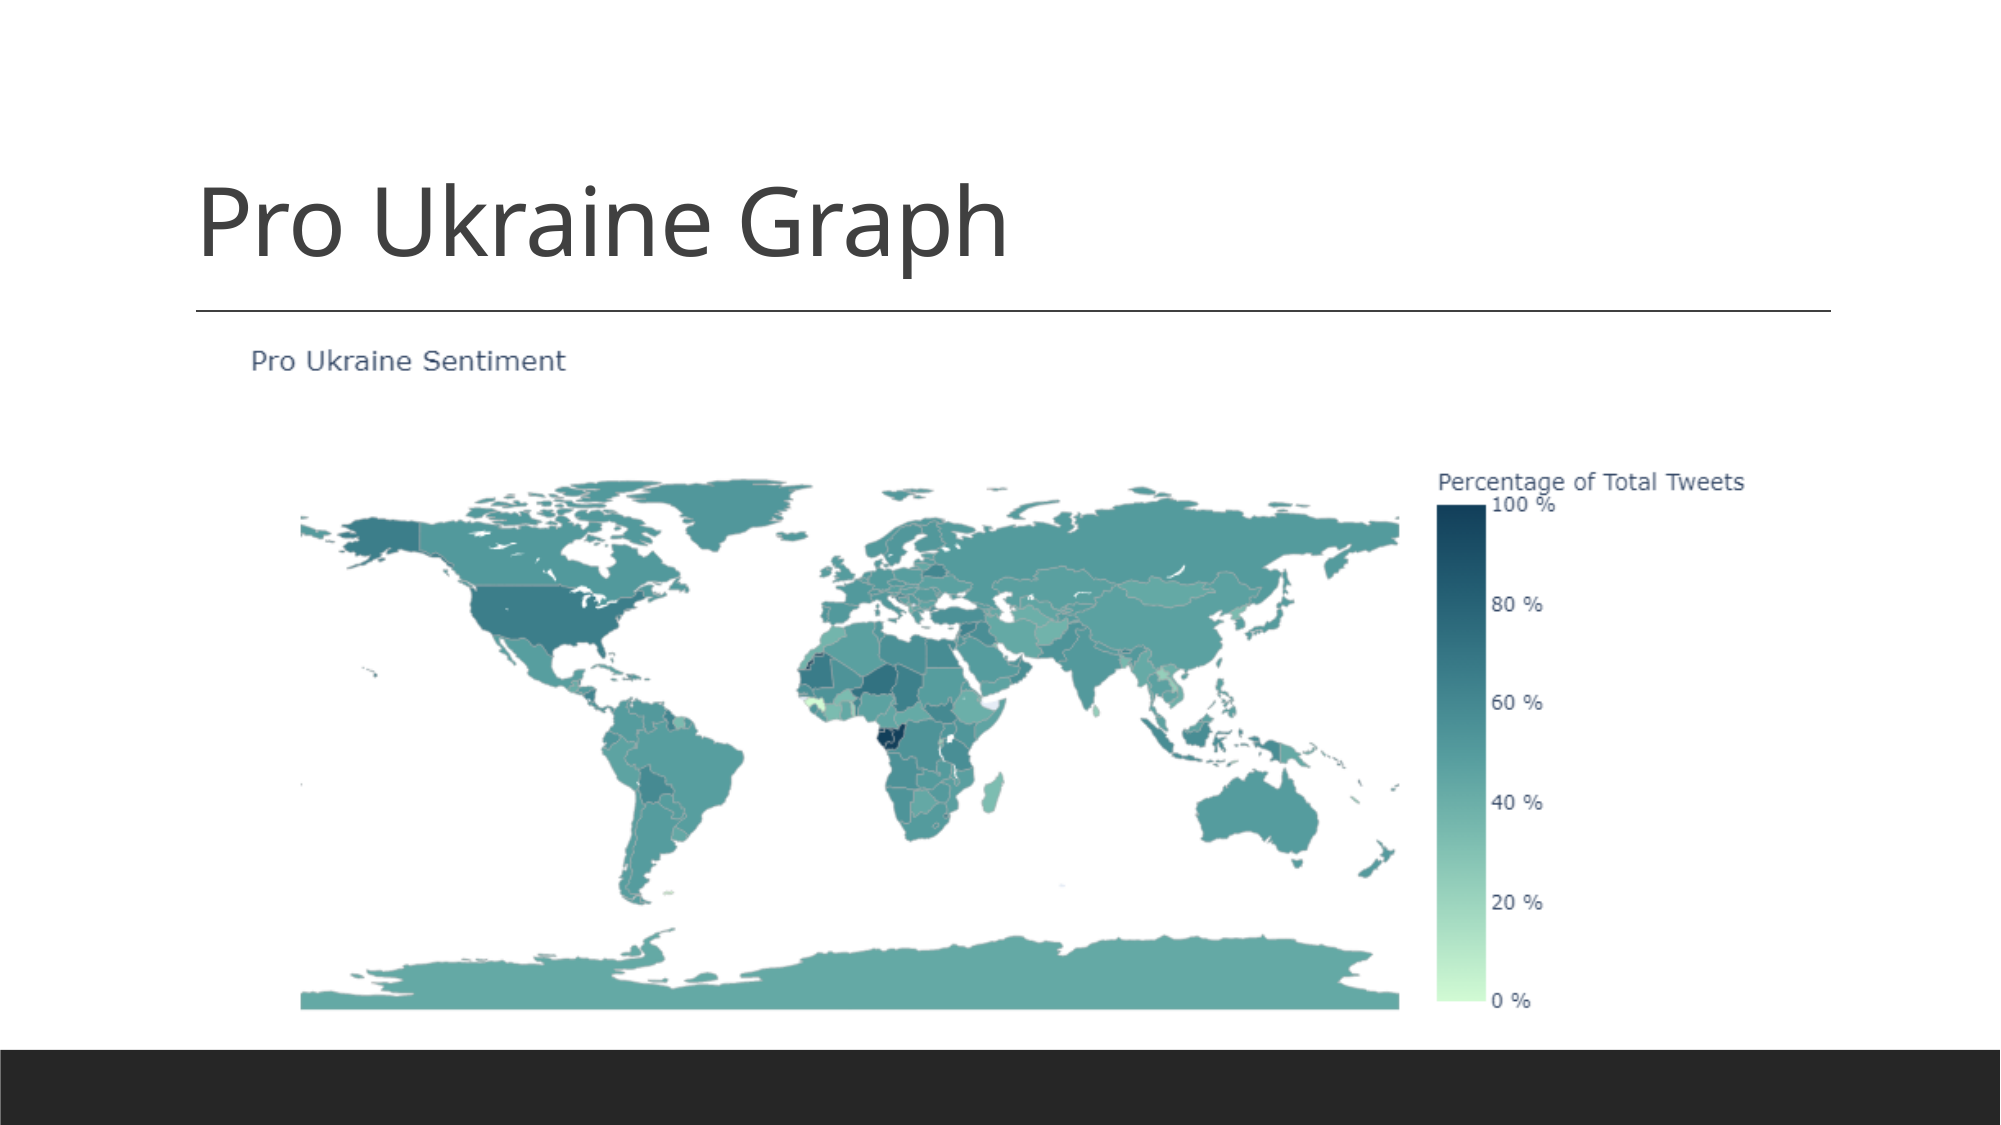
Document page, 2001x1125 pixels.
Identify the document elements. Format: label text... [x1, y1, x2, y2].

title Pro Ukraine Graph [180, 47, 1830, 285]
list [247, 334, 1754, 1027]
